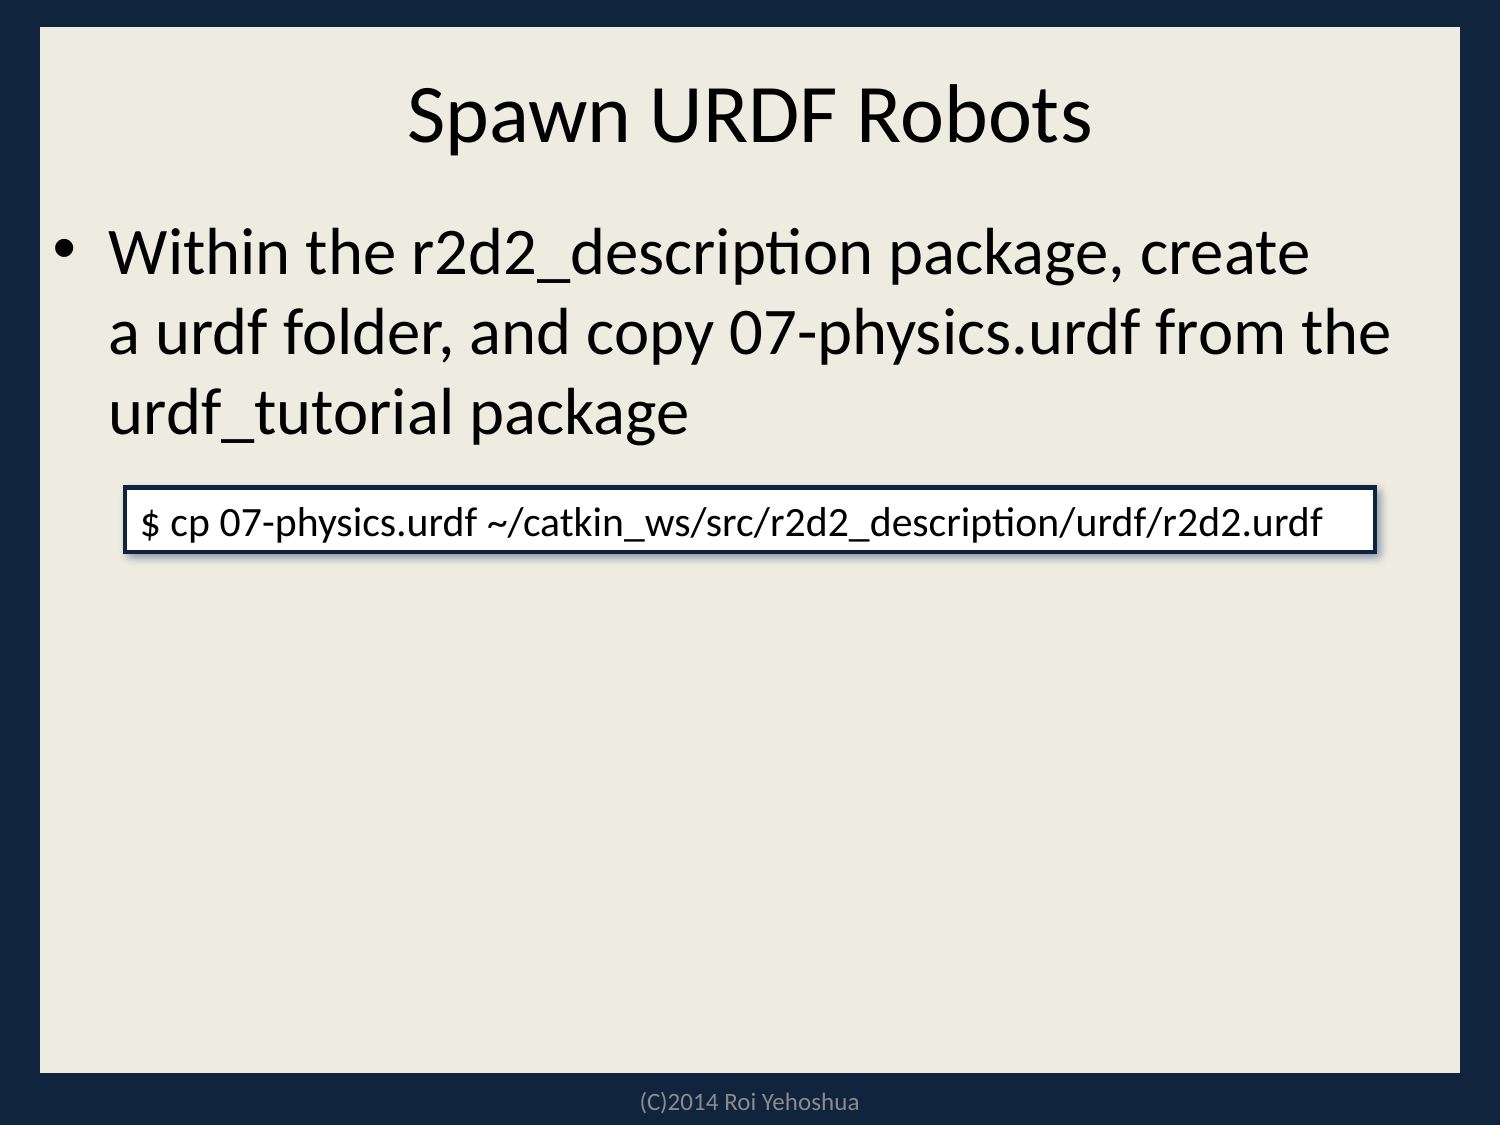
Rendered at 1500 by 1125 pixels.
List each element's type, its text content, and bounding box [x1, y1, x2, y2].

title Spawn URDF Robots [37, 31, 1463, 188]
text_box $ cp 07-physics.urdf ~/catkin_ws/src/r2d2_description/urdf/r2d2.urdf [125, 487, 1375, 553]
list Within the r2d2_description package, create a urdf folder, and copy 07-physics.urdf from the urdf_tutorial package [37, 200, 1463, 1080]
footer (C)2014 Roi Yehoshua [512, 1074, 988, 1125]
